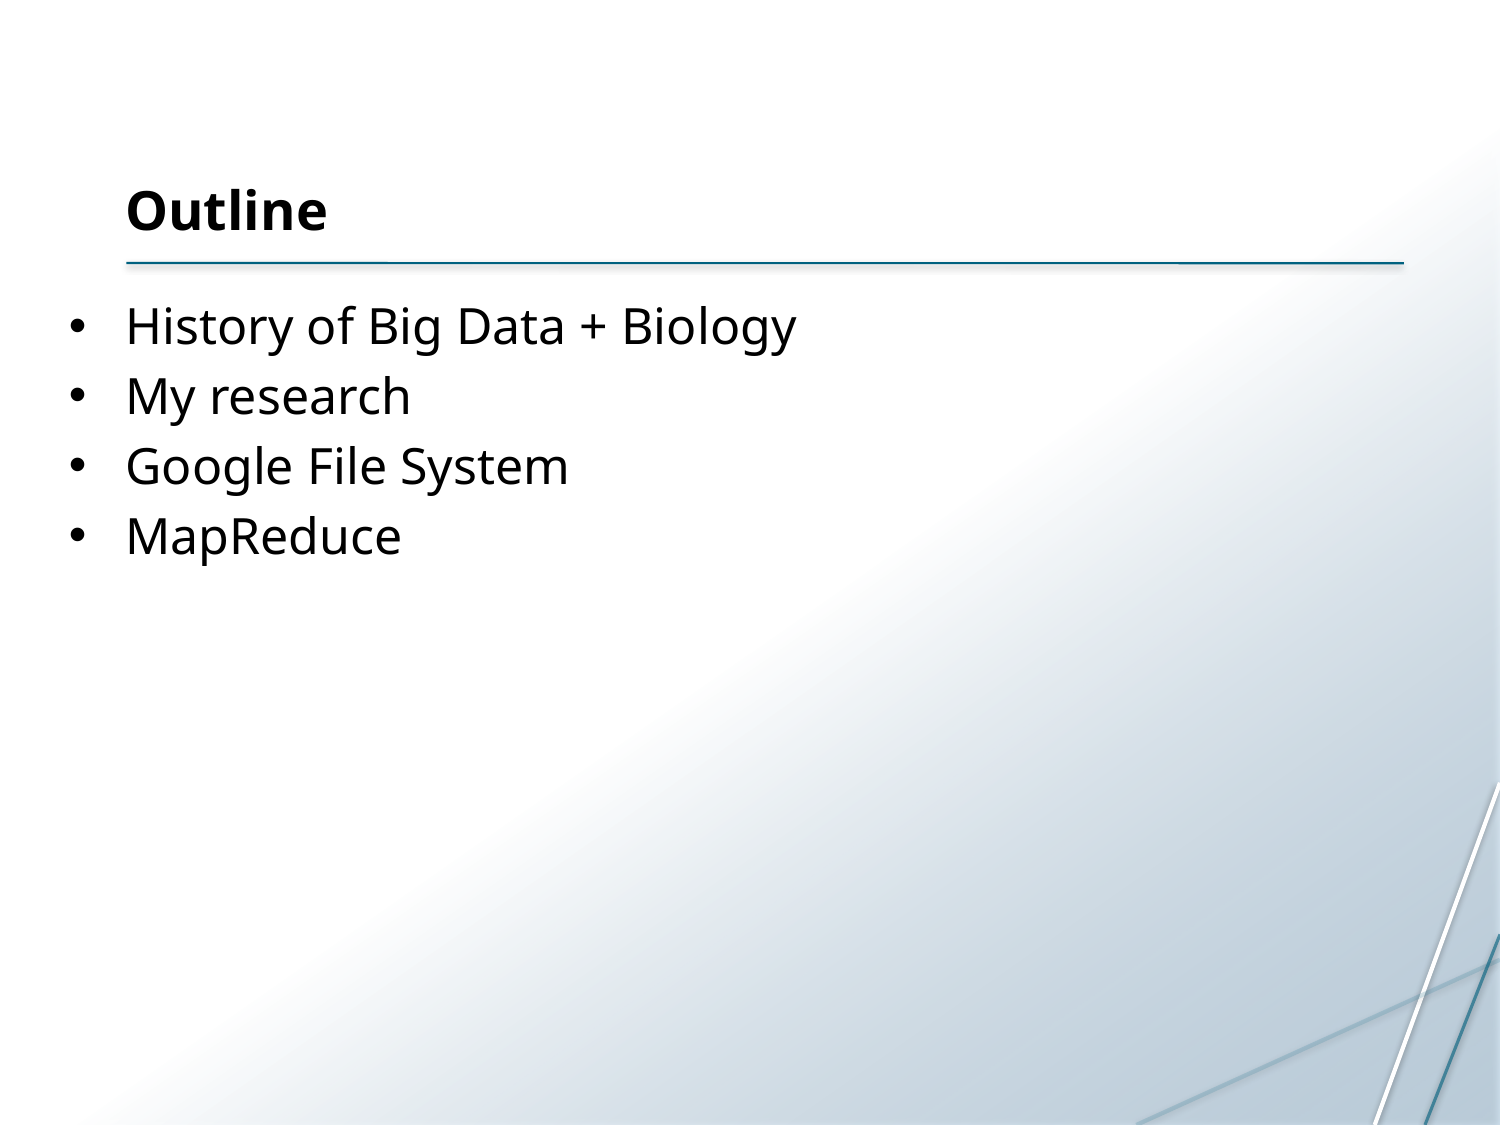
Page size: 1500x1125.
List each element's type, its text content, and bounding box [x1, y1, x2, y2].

list History of Big Data + Biology My research Google File System MapReduce [54, 287, 1404, 1005]
title Outline [109, 49, 1403, 249]
